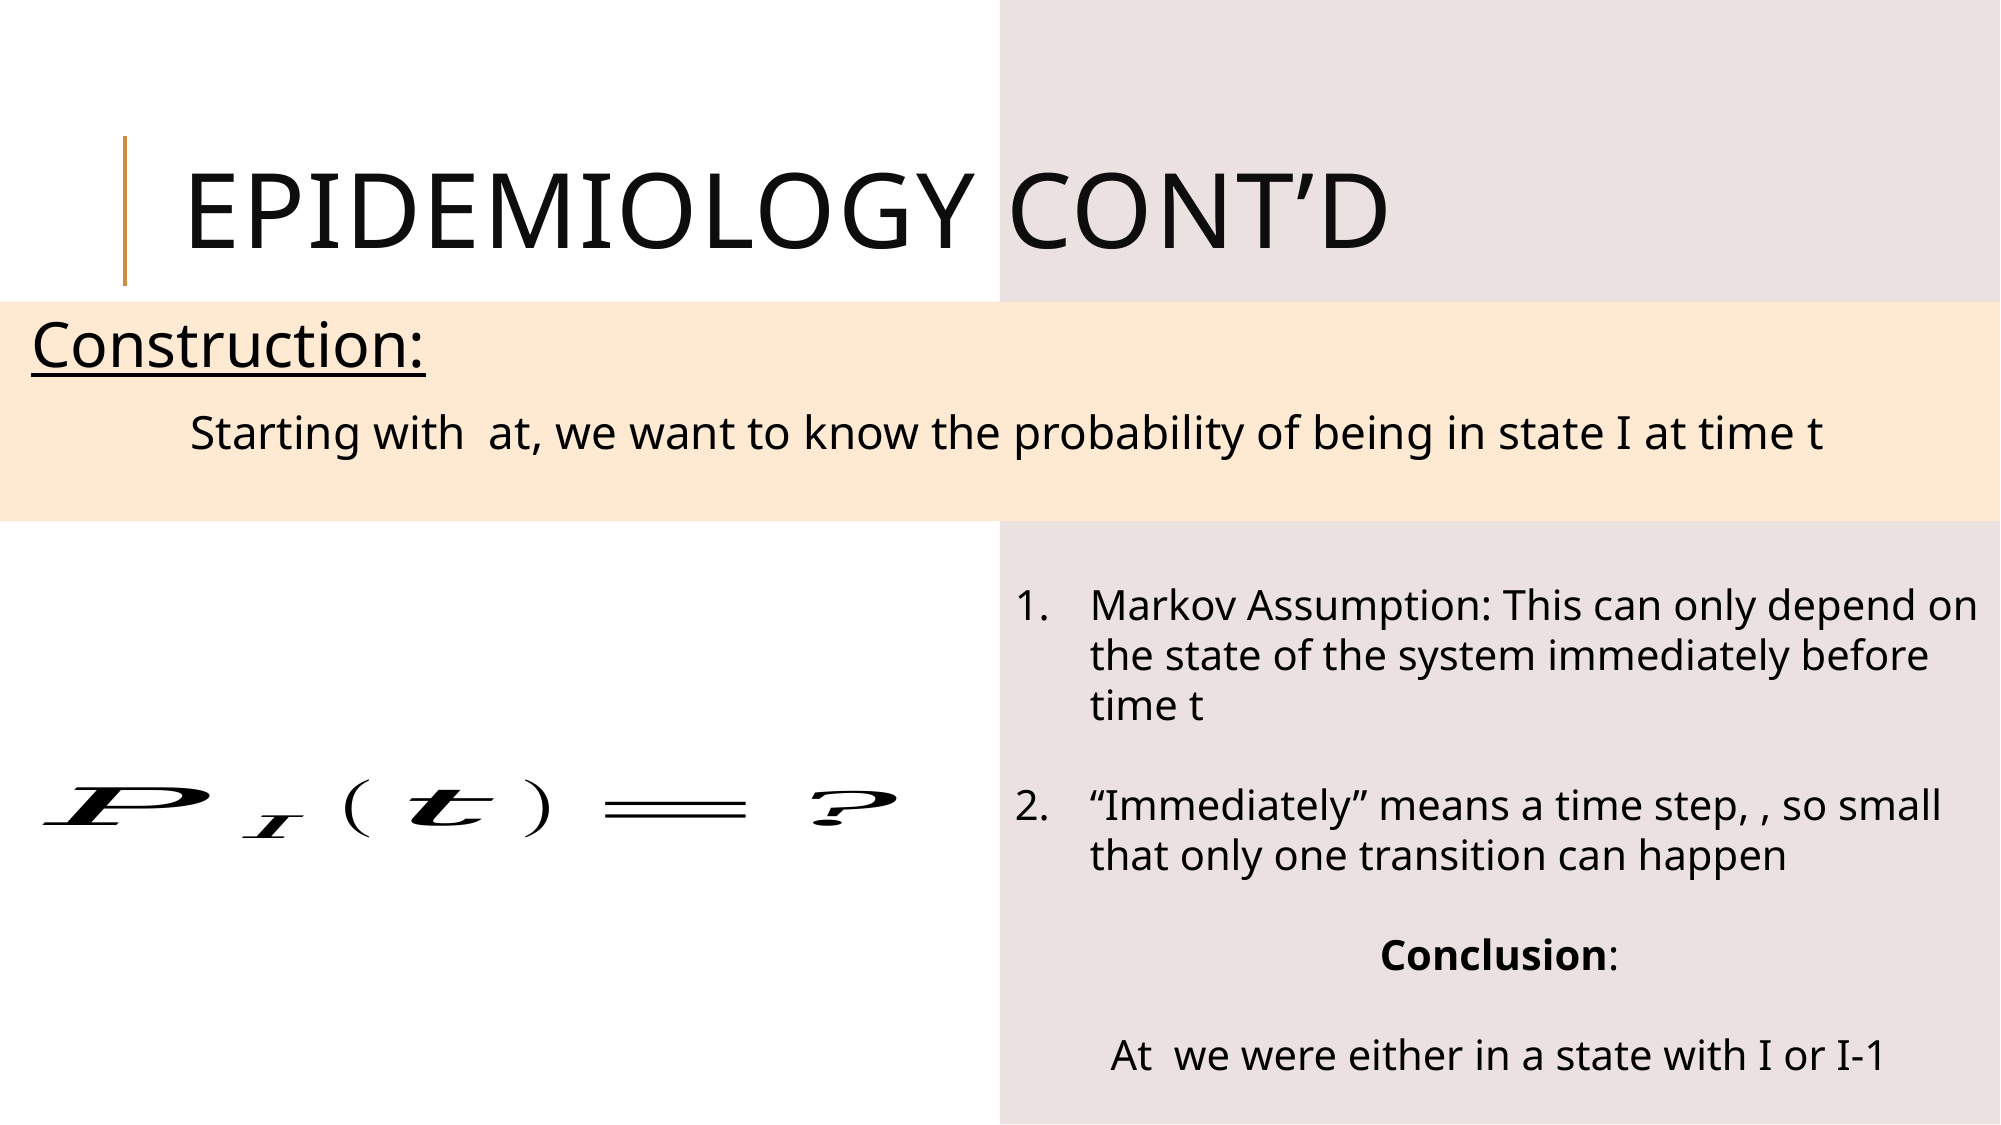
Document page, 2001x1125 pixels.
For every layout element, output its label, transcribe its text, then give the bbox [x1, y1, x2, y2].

text_box [999, 522, 2000, 1125]
text_box [999, 0, 2000, 301]
title Epidemiology Cont’d [168, 96, 1763, 301]
